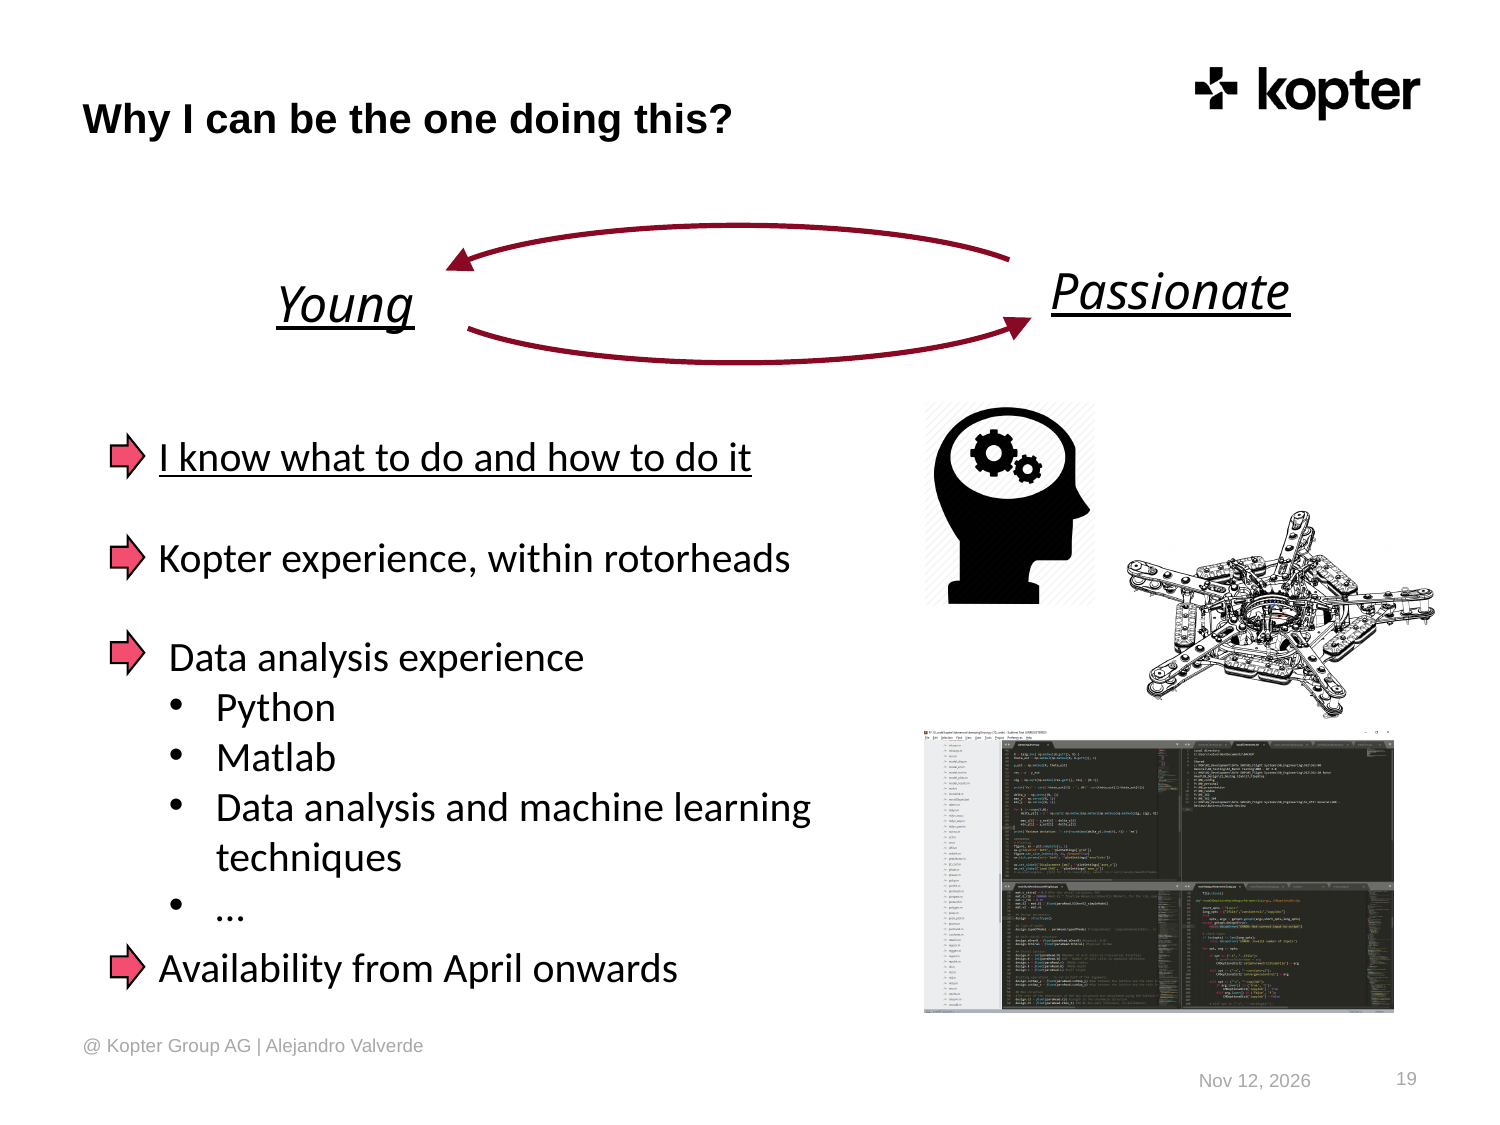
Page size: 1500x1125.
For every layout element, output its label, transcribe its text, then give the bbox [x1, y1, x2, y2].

text_box Passionate [1051, 259, 1329, 329]
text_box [110, 429, 871, 490]
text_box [110, 531, 895, 591]
picture [1194, 66, 1421, 121]
title Why I can be the one doing this? [82, 64, 1153, 142]
slide_number 7-Mar-18 [1181, 1069, 1329, 1099]
picture [924, 731, 1394, 1013]
slide_number 19 [1328, 1067, 1418, 1097]
text_box Young [276, 272, 426, 341]
list @ Kopter Group AG | Alejandro Valverde [82, 1033, 703, 1063]
picture [871, 387, 1095, 607]
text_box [110, 940, 895, 1001]
picture [1125, 505, 1442, 720]
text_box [110, 629, 905, 906]
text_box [426, 225, 1051, 363]
